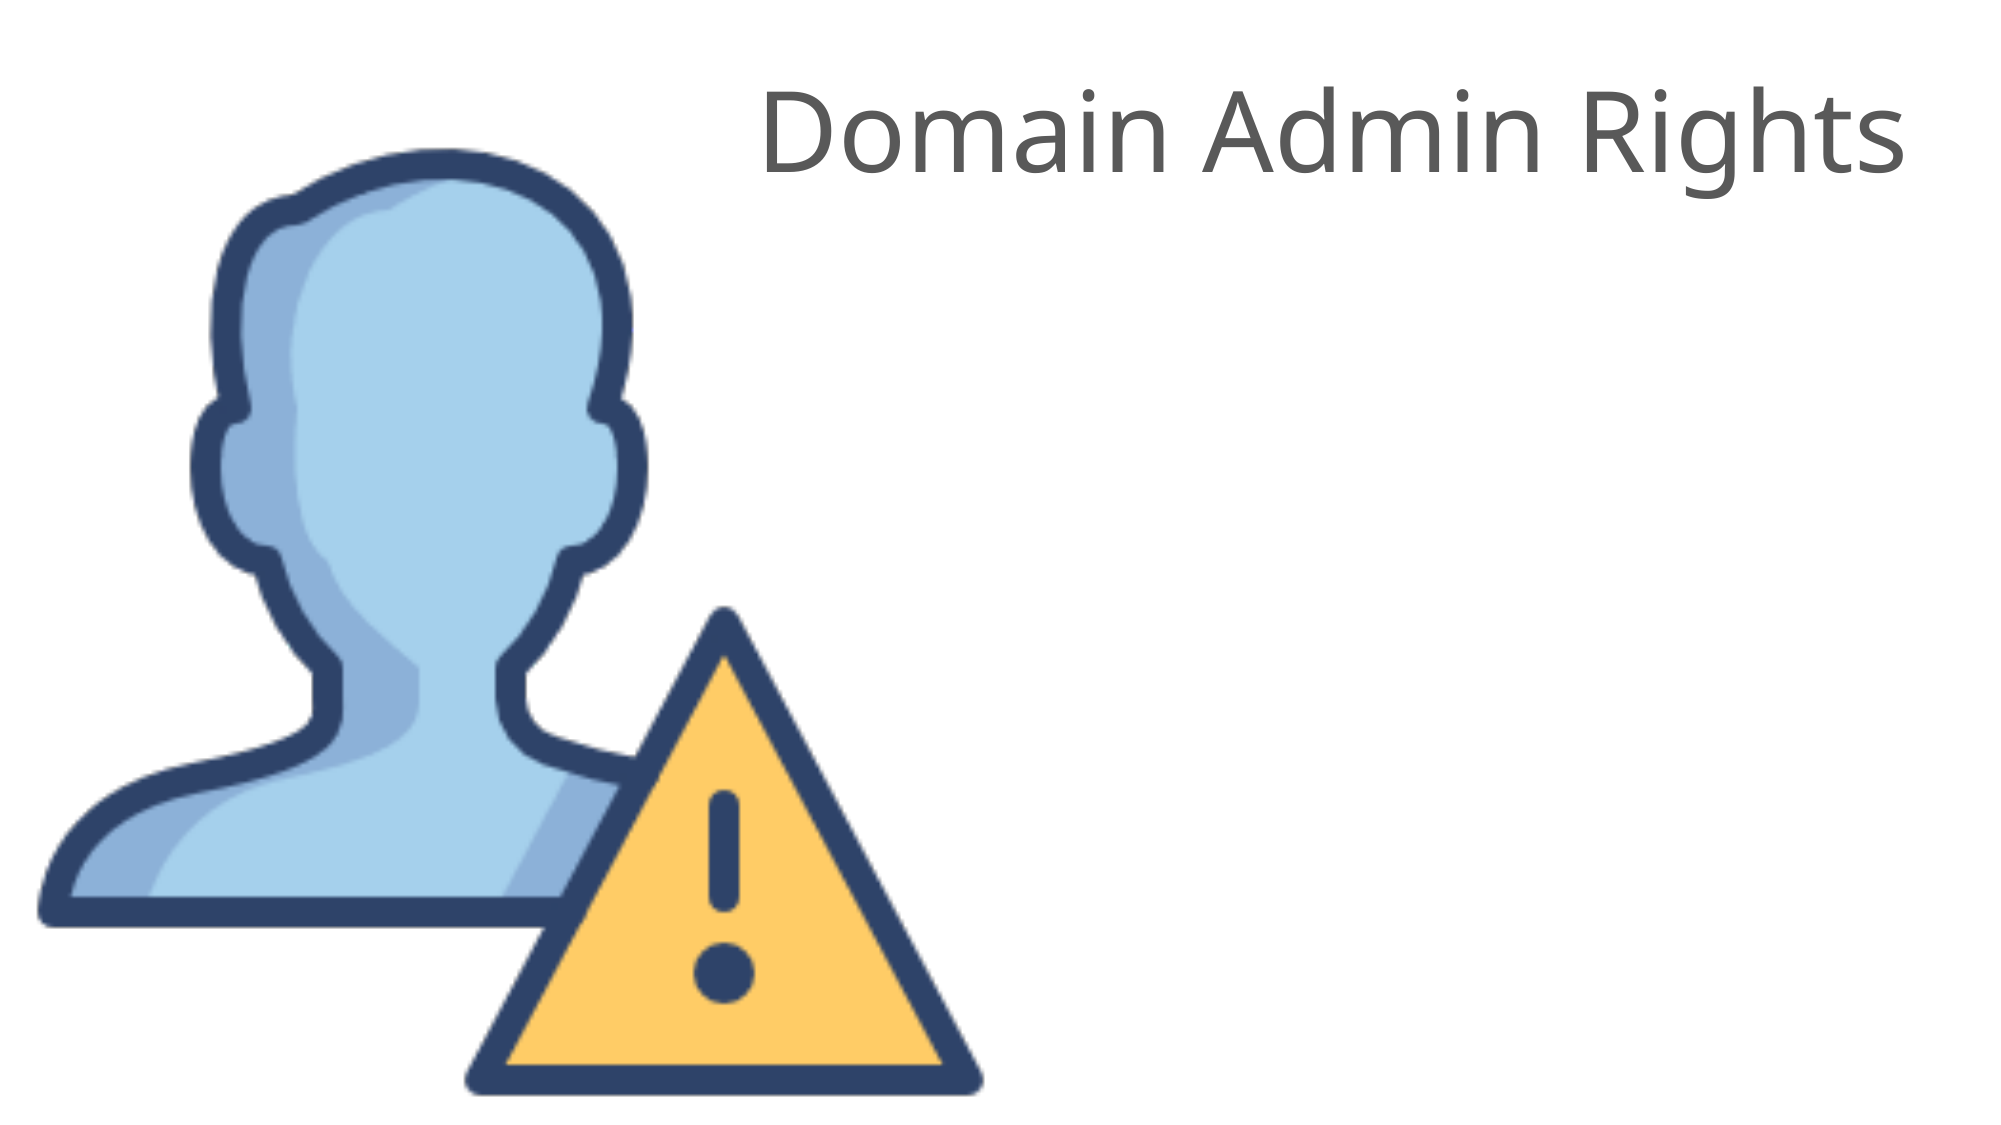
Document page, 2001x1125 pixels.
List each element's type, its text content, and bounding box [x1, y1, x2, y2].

title Domain Admin Rights [741, 27, 1976, 245]
picture [24, 135, 1000, 1112]
